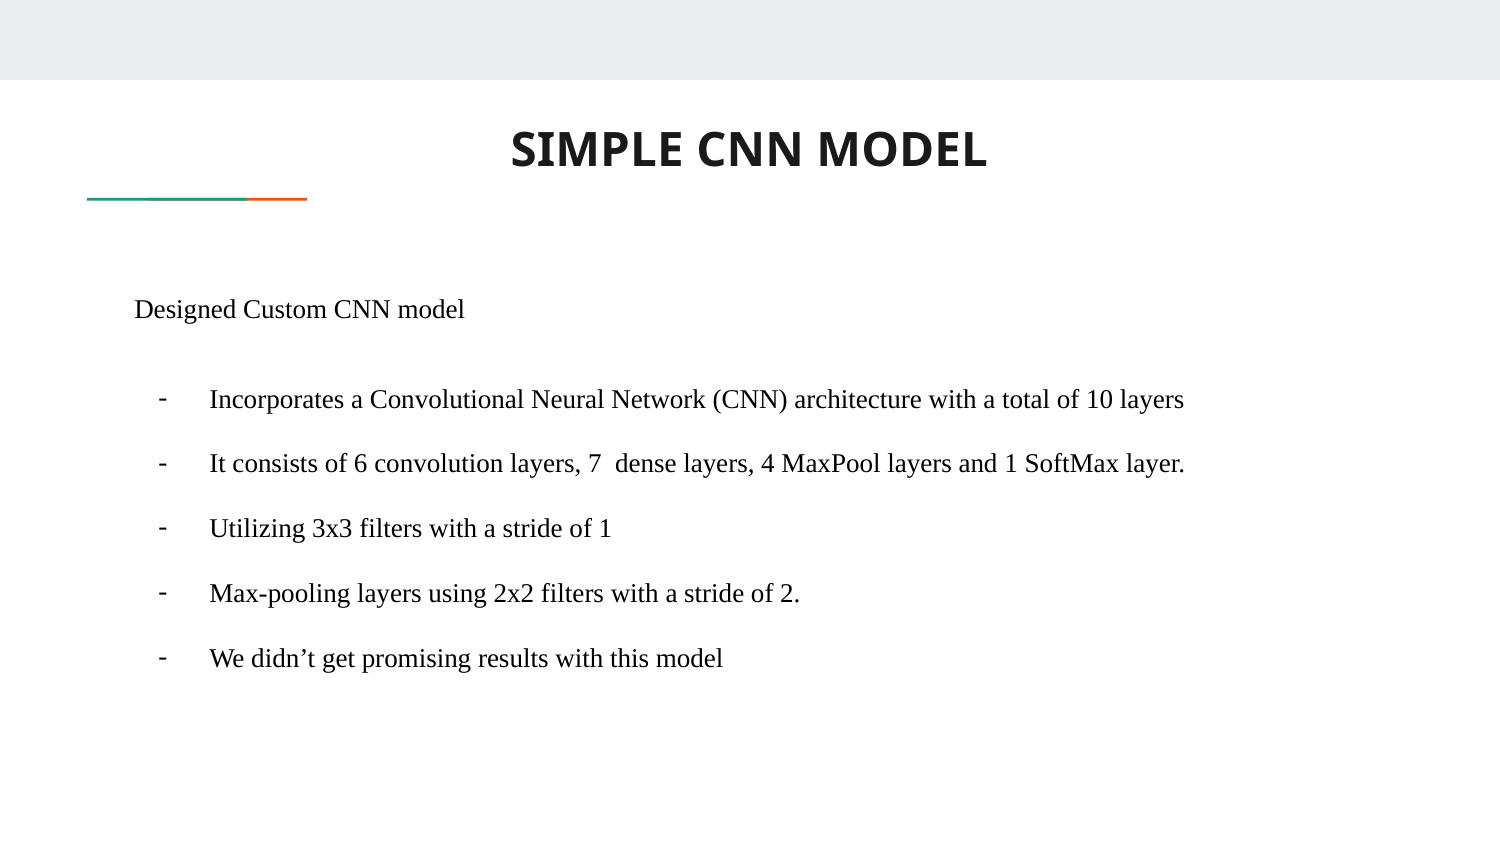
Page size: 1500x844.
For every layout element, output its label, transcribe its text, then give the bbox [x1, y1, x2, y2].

title SIMPLE CNN MODEL [119, 103, 1381, 192]
list Designed Custom CNN model Incorporates a Convolutional Neural Network (CNN) architecture with a total of 10 layers It consists of 6 convolution layers, 7 dense layers, 4 MaxPool layers and 1 SoftMax layer. Utilizing 3x3 filters with a stride of 1 Max-pooling layers using 2x2 filters with a stride of 2. We didn’t get promising results with this model [119, 244, 1381, 780]
